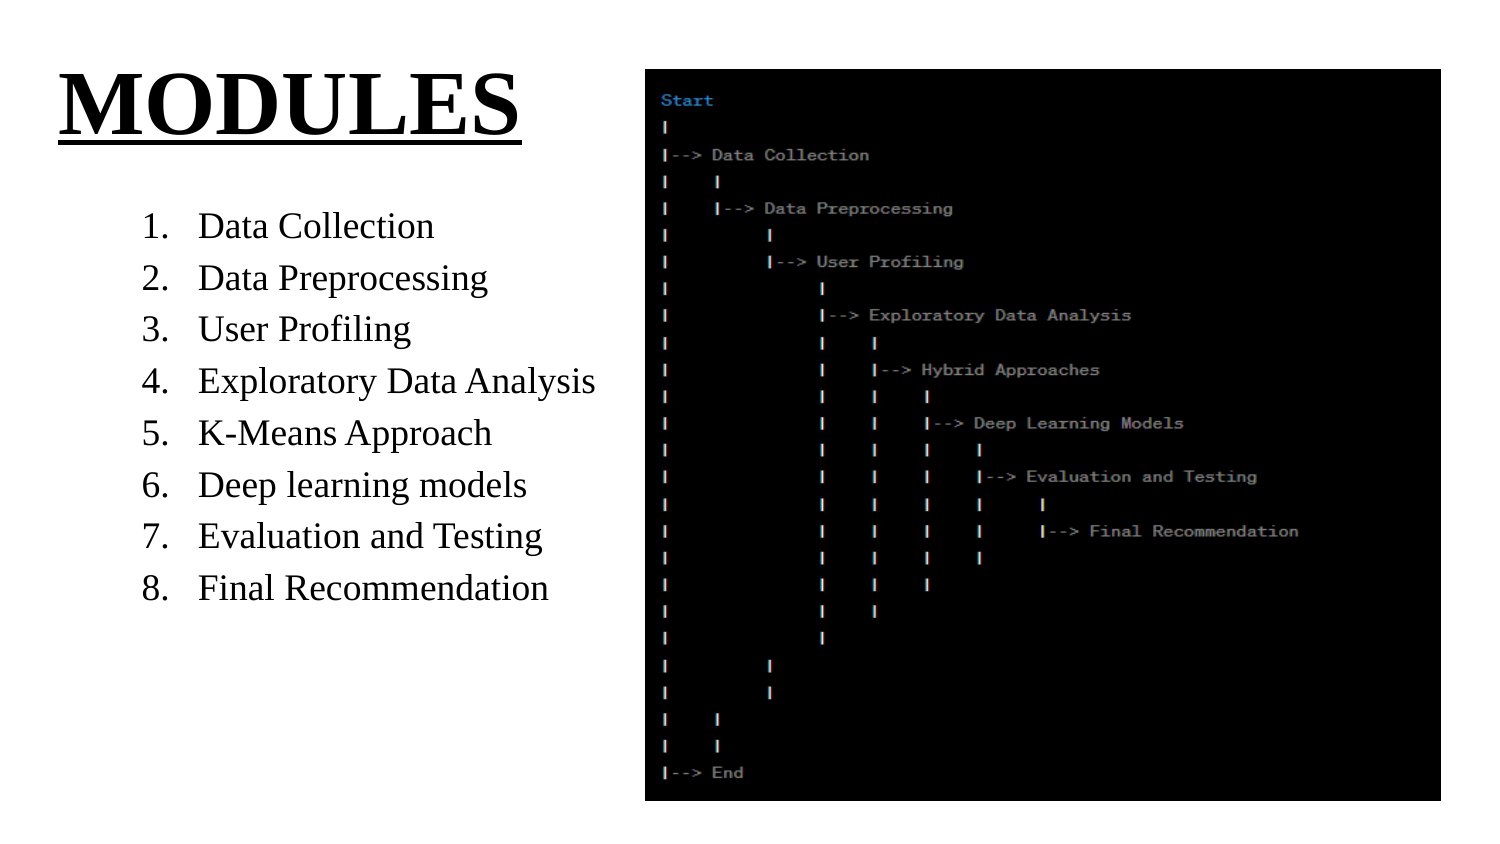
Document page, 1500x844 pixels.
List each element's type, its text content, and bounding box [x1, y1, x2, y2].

picture [644, 69, 1441, 801]
title MODULES [43, 27, 1385, 260]
list Data Collection Data Preprocessing User Profiling Exploratory Data Analysis K-Means Approach Deep learning models Evaluation and Testing Final Recommendation [107, 179, 639, 738]
